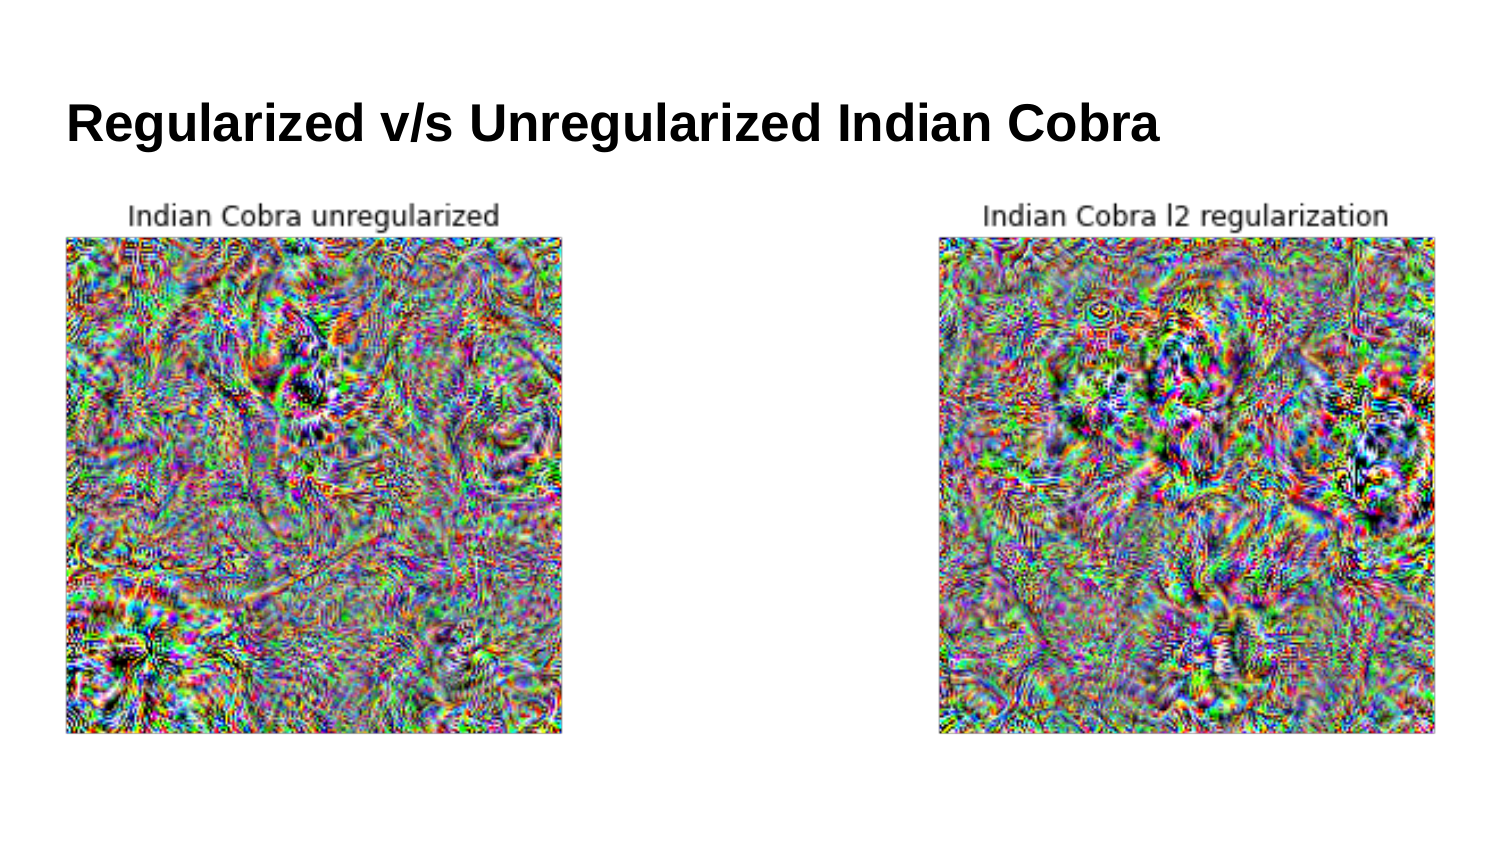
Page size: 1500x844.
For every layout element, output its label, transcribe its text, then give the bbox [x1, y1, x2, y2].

title Regularized v/s Unregularized Indian Cobra [51, 72, 1449, 167]
picture [924, 188, 1450, 750]
picture [50, 188, 576, 750]
